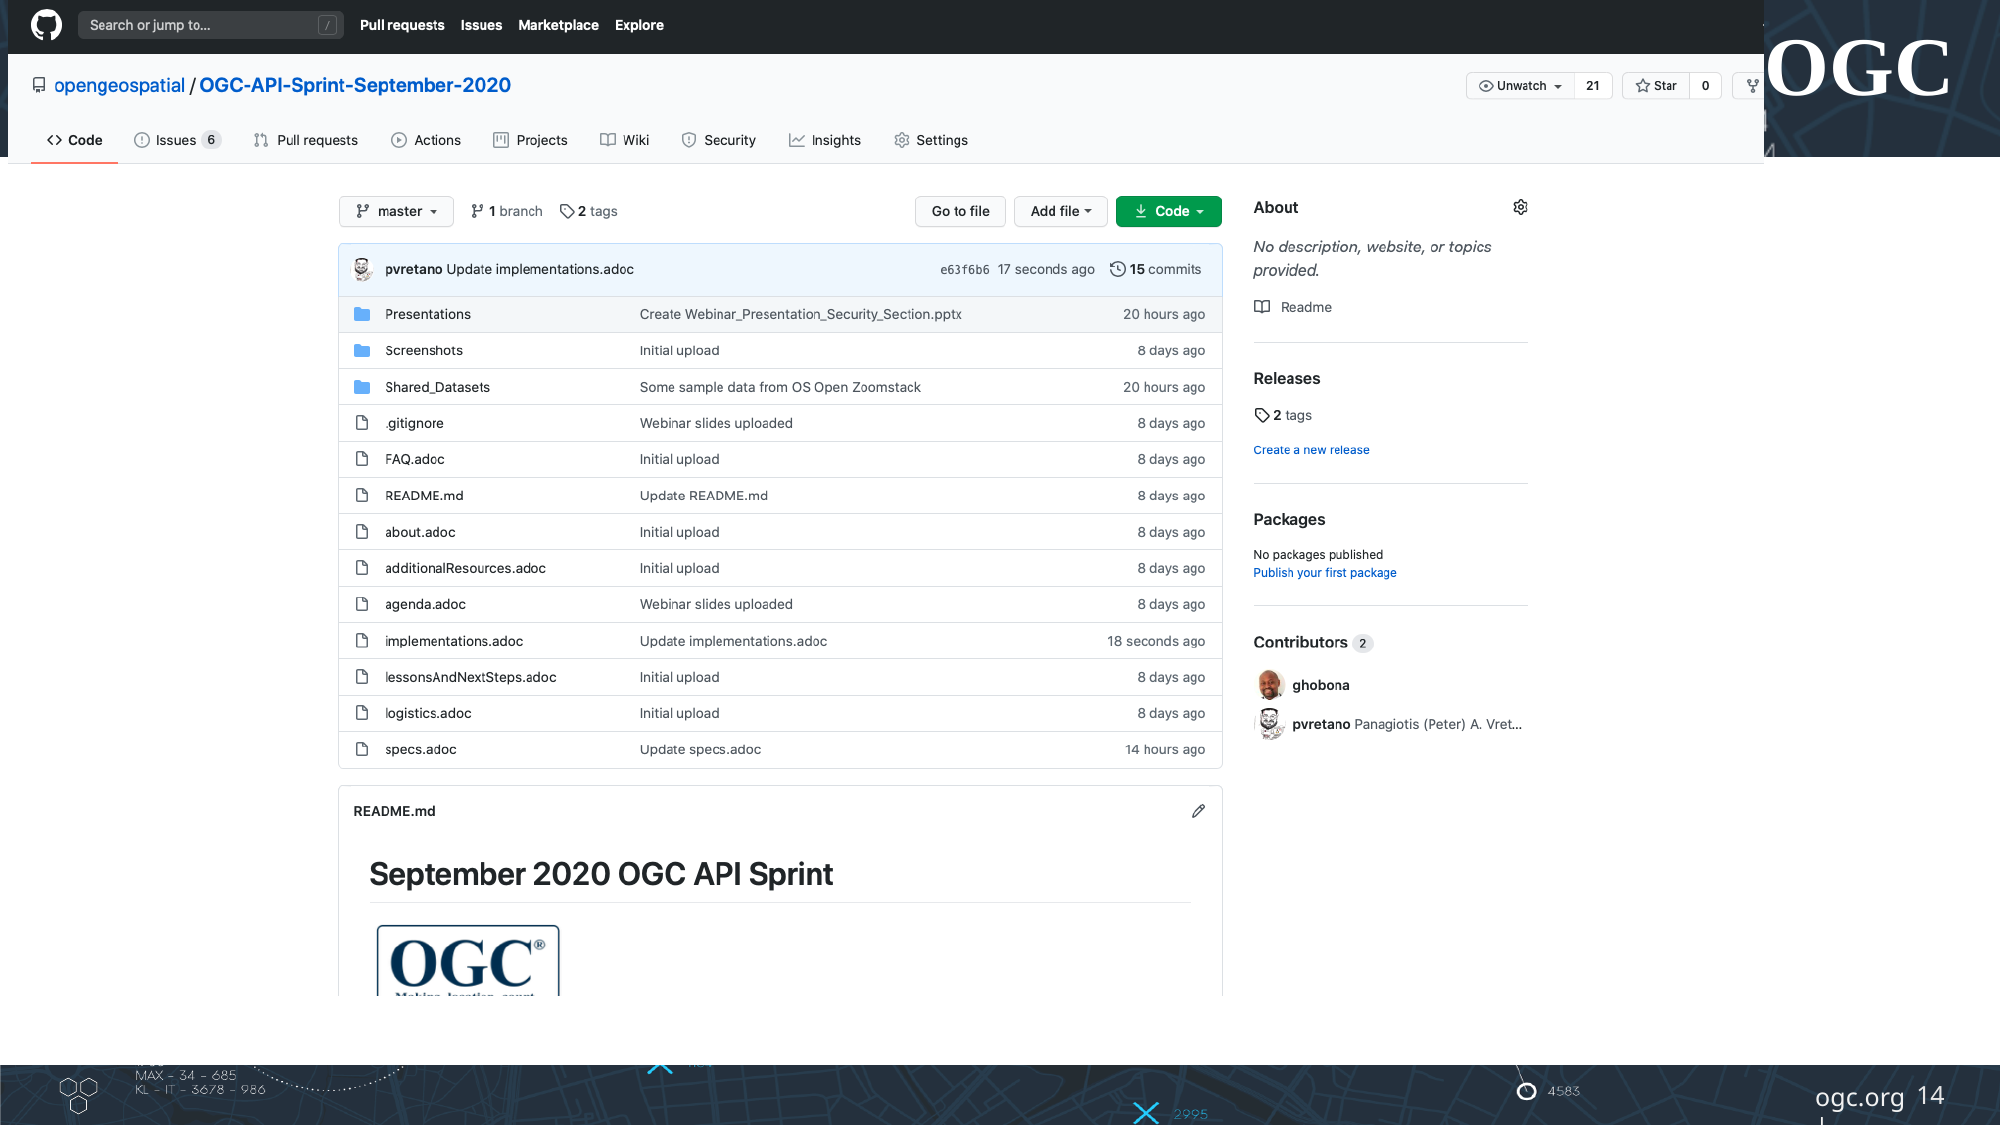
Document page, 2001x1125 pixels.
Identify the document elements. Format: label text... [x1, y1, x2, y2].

picture [8, 0, 1764, 996]
slide_number 14 [1772, 1073, 1960, 1121]
picture [51, 1069, 106, 1123]
